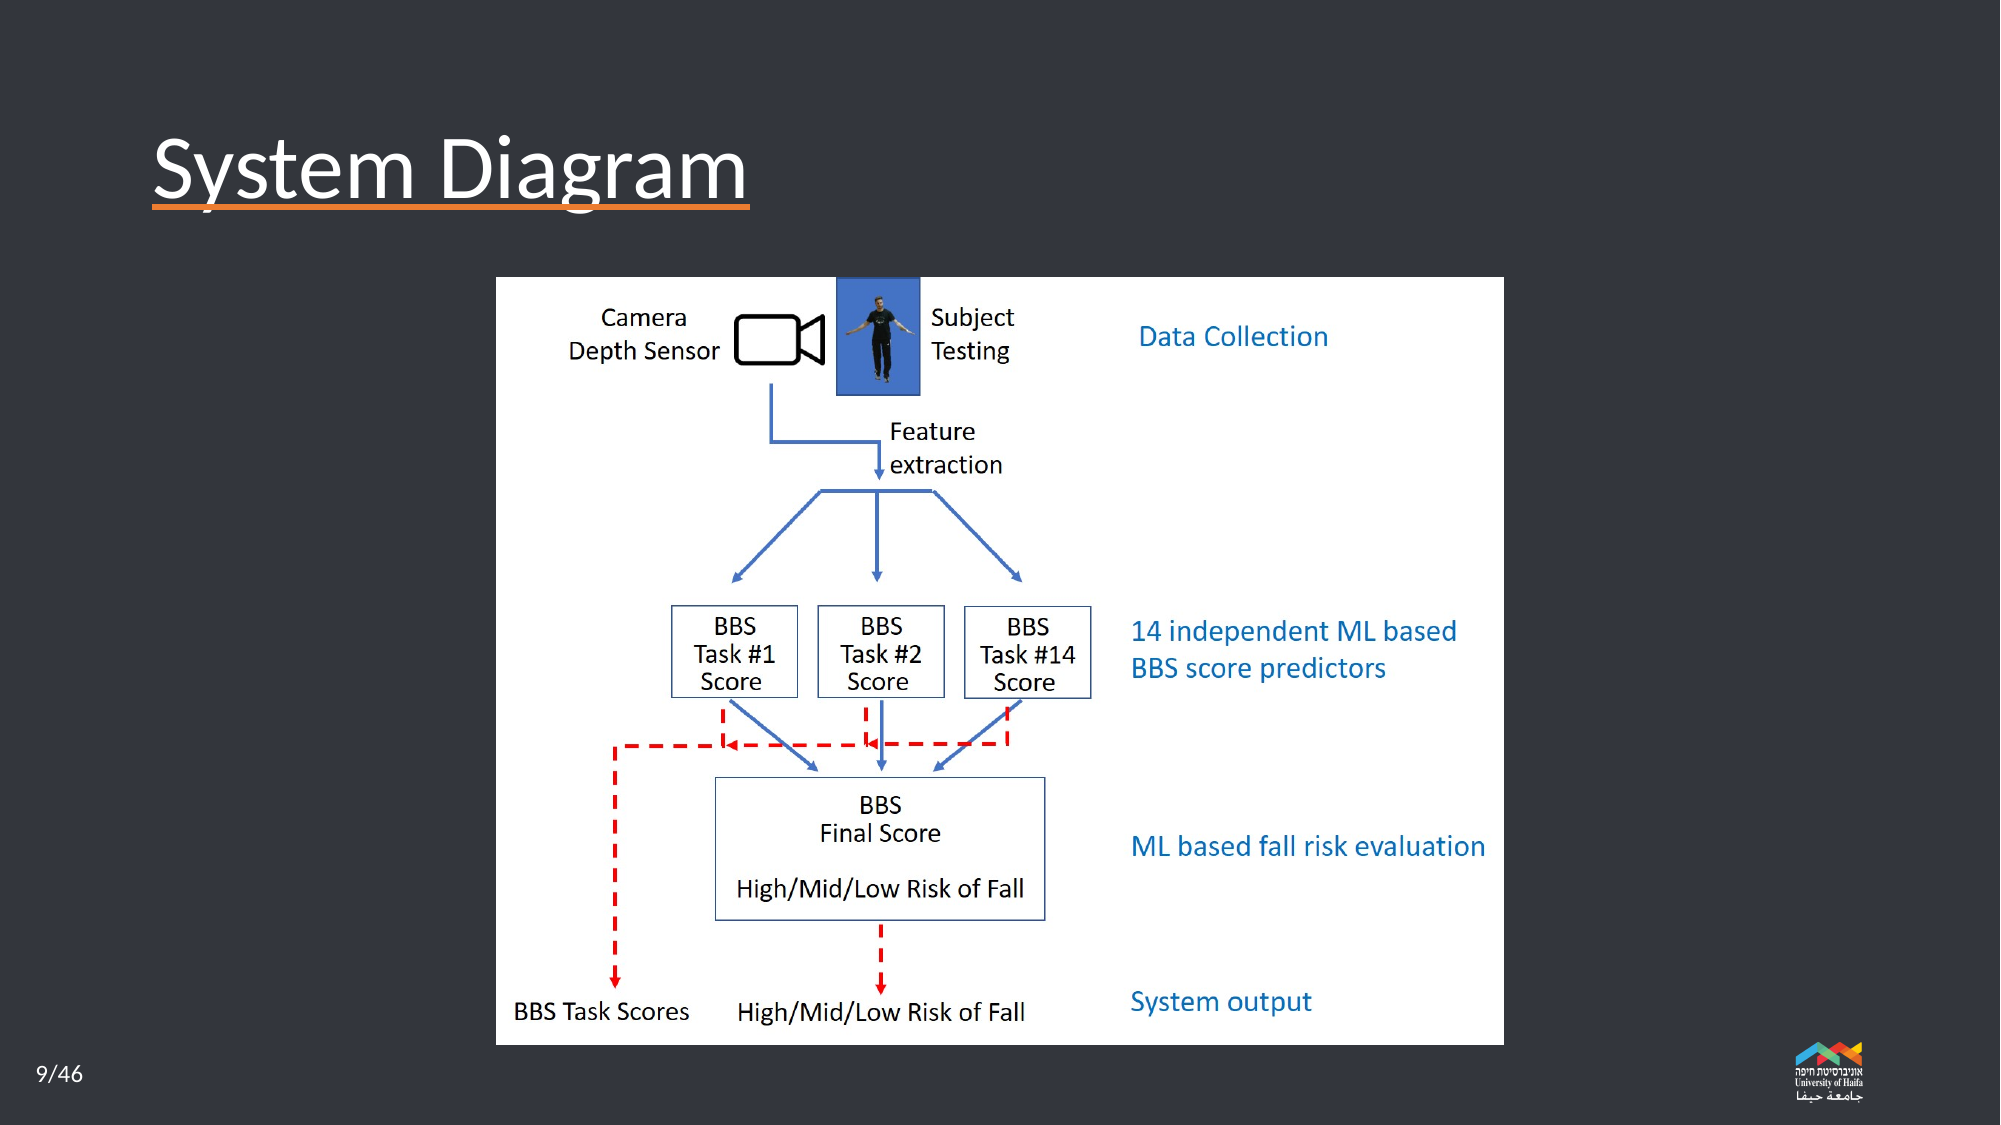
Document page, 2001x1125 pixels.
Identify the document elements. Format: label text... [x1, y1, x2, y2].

picture [1795, 1042, 1863, 1103]
slide_number 9/46 [20, 1042, 471, 1103]
title System Diagram [137, 59, 1863, 278]
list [496, 277, 1504, 1045]
